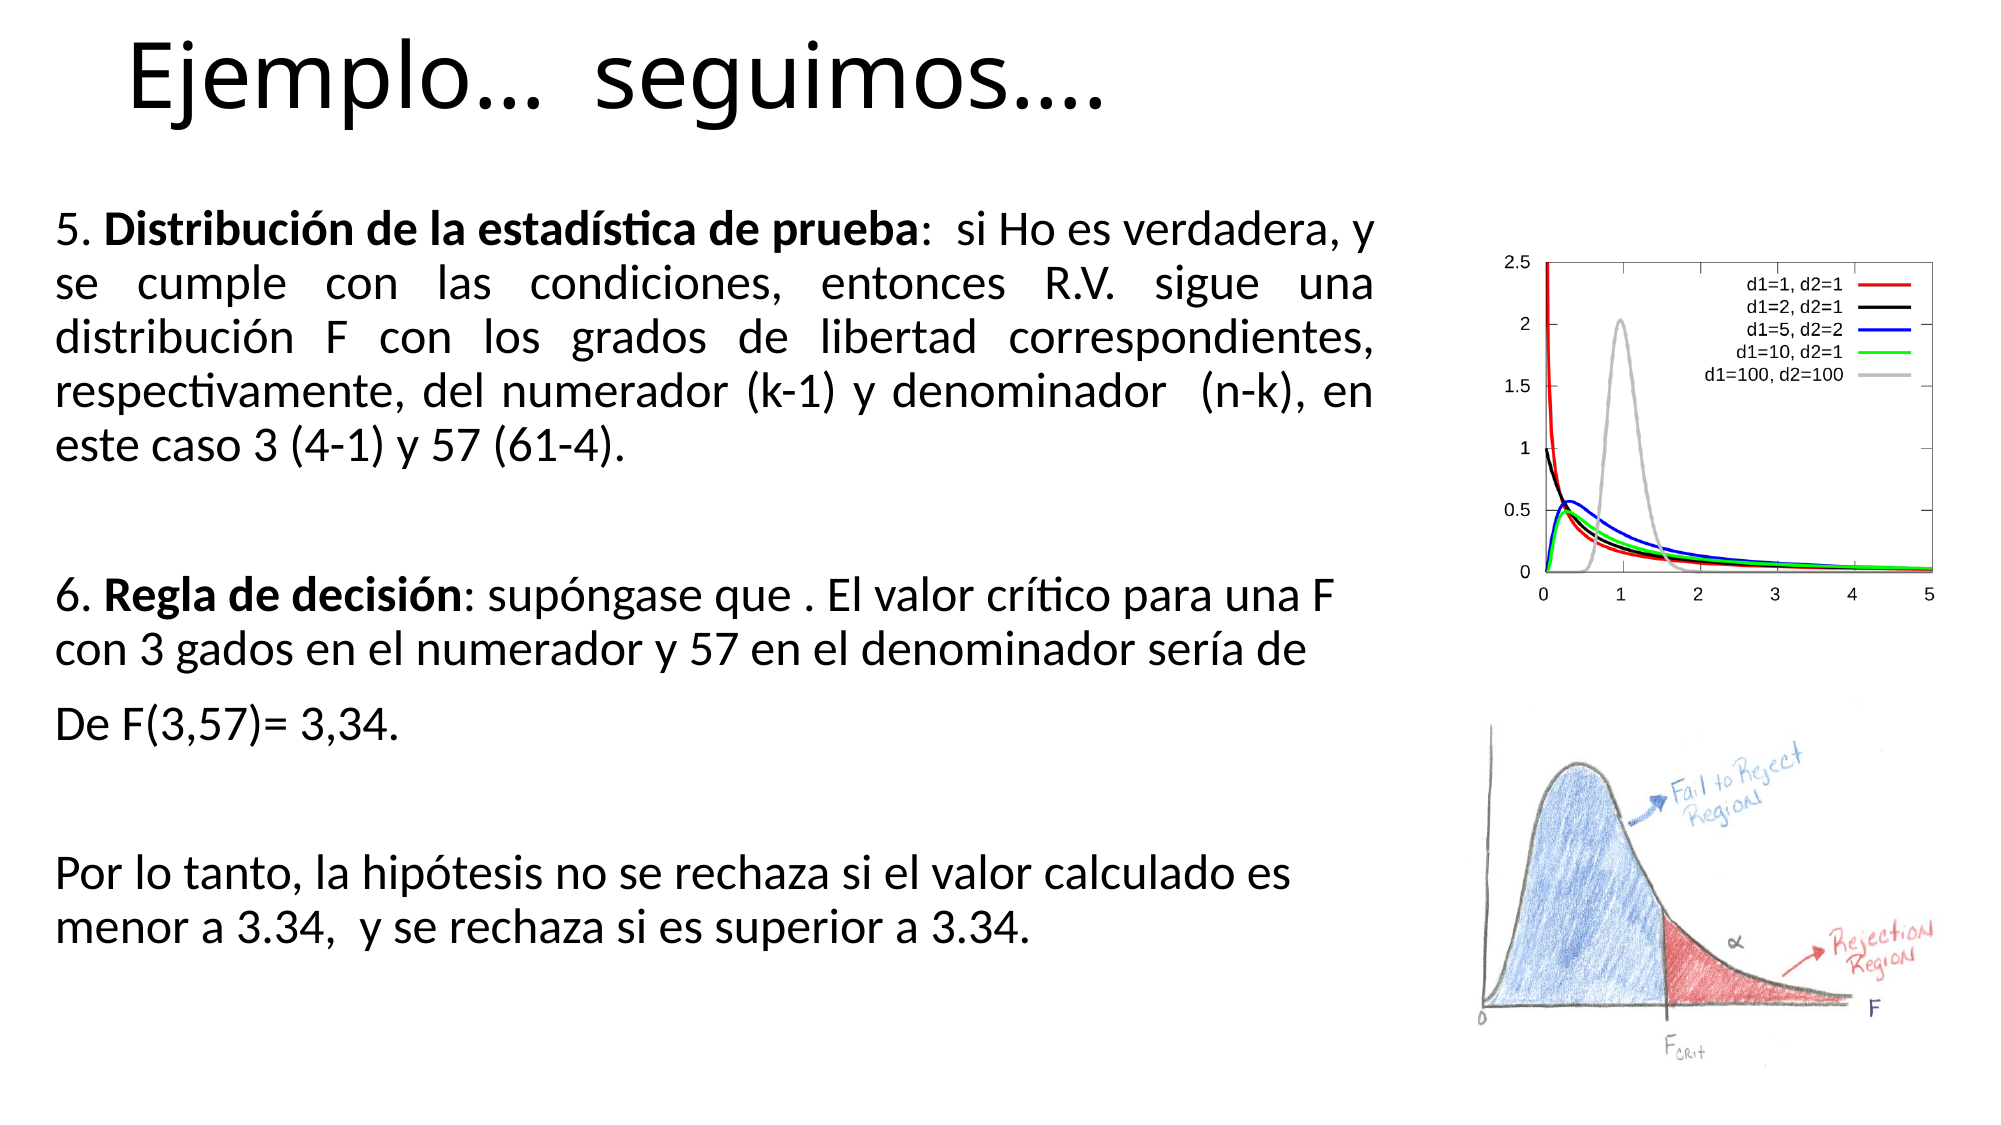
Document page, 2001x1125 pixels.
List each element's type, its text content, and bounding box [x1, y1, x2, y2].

picture [1457, 241, 1958, 617]
title Ejemplo… seguimos…. [110, 10, 1836, 148]
picture [1461, 676, 1958, 1080]
